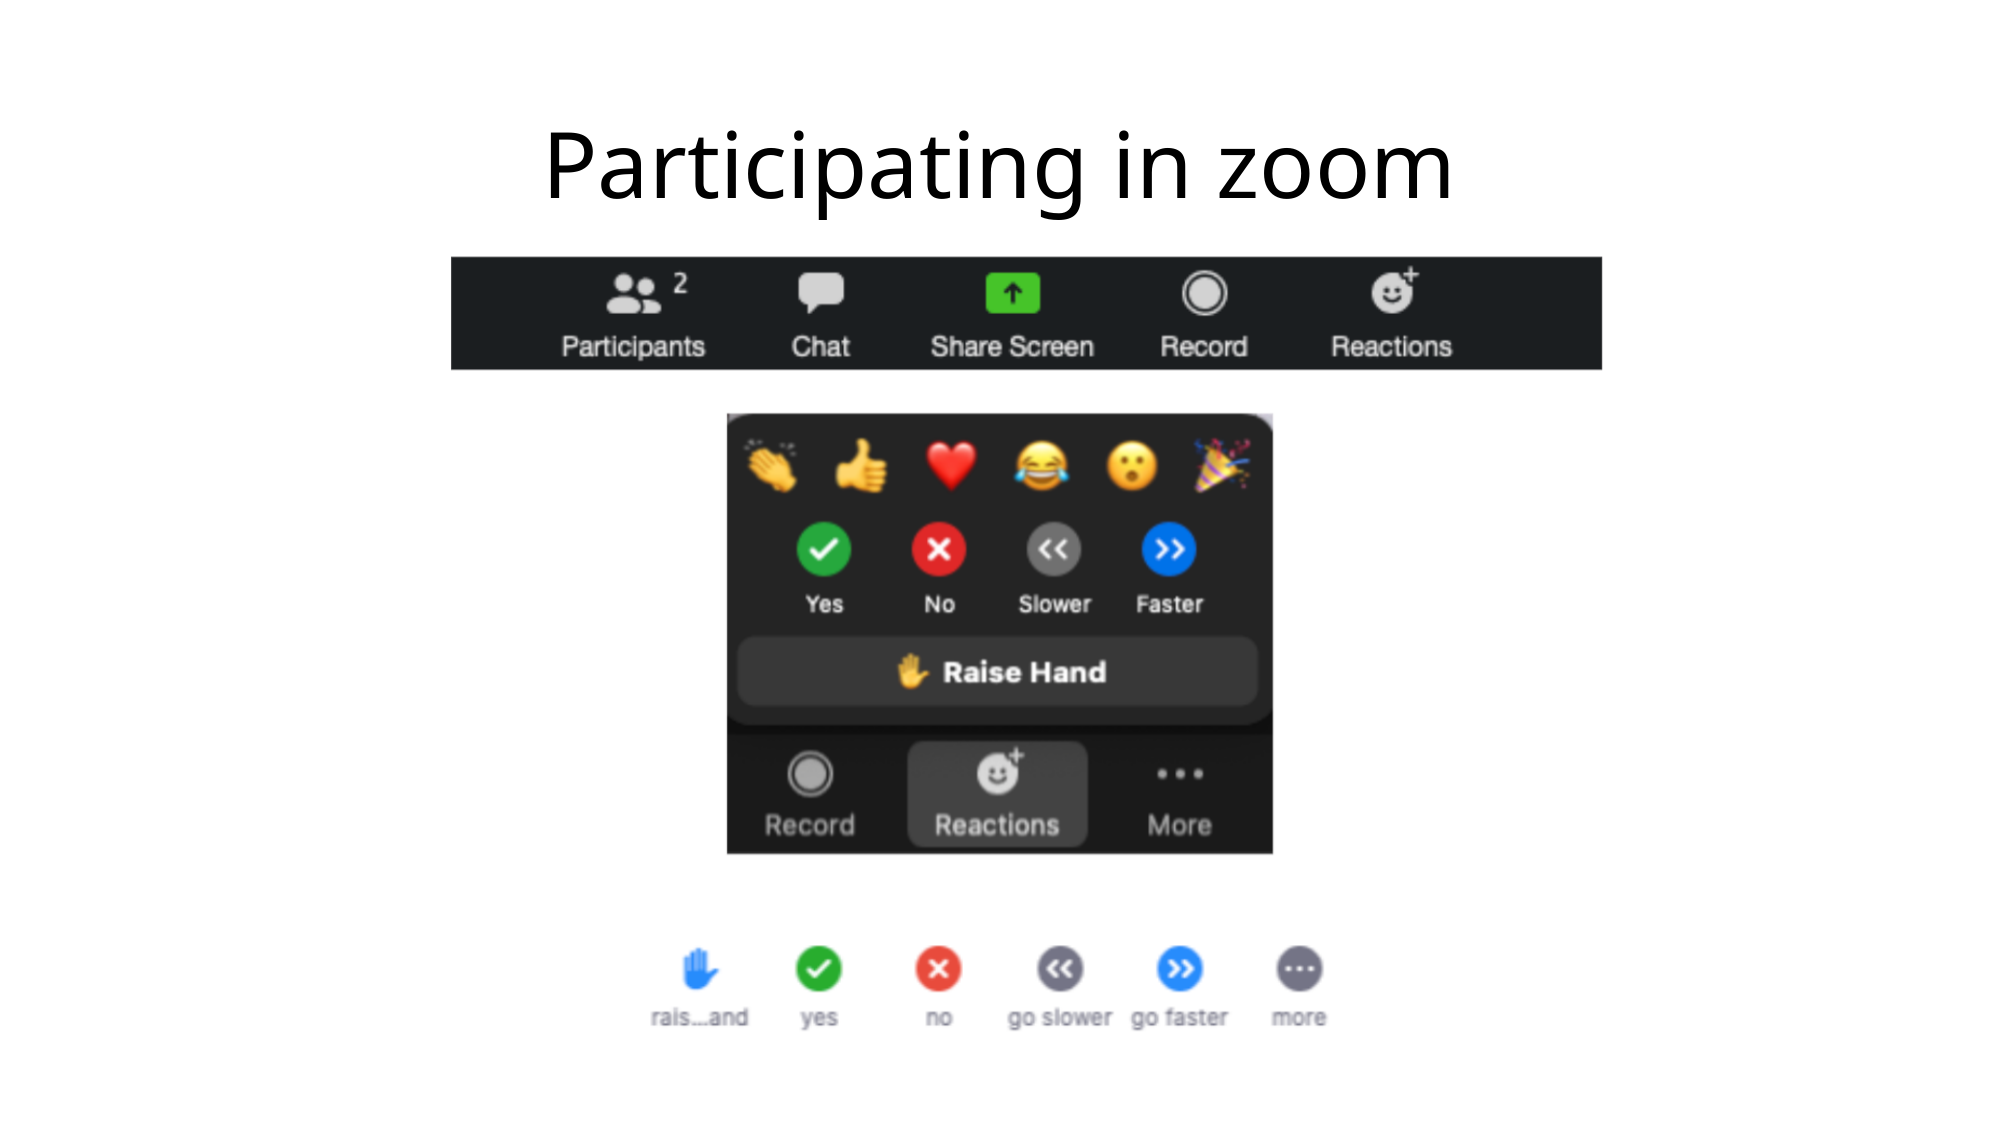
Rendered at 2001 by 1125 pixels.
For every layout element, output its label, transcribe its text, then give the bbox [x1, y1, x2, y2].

picture [623, 921, 1377, 1066]
title Participating in zoom [137, 59, 1863, 278]
picture [426, 241, 1621, 387]
picture [704, 392, 1296, 870]
